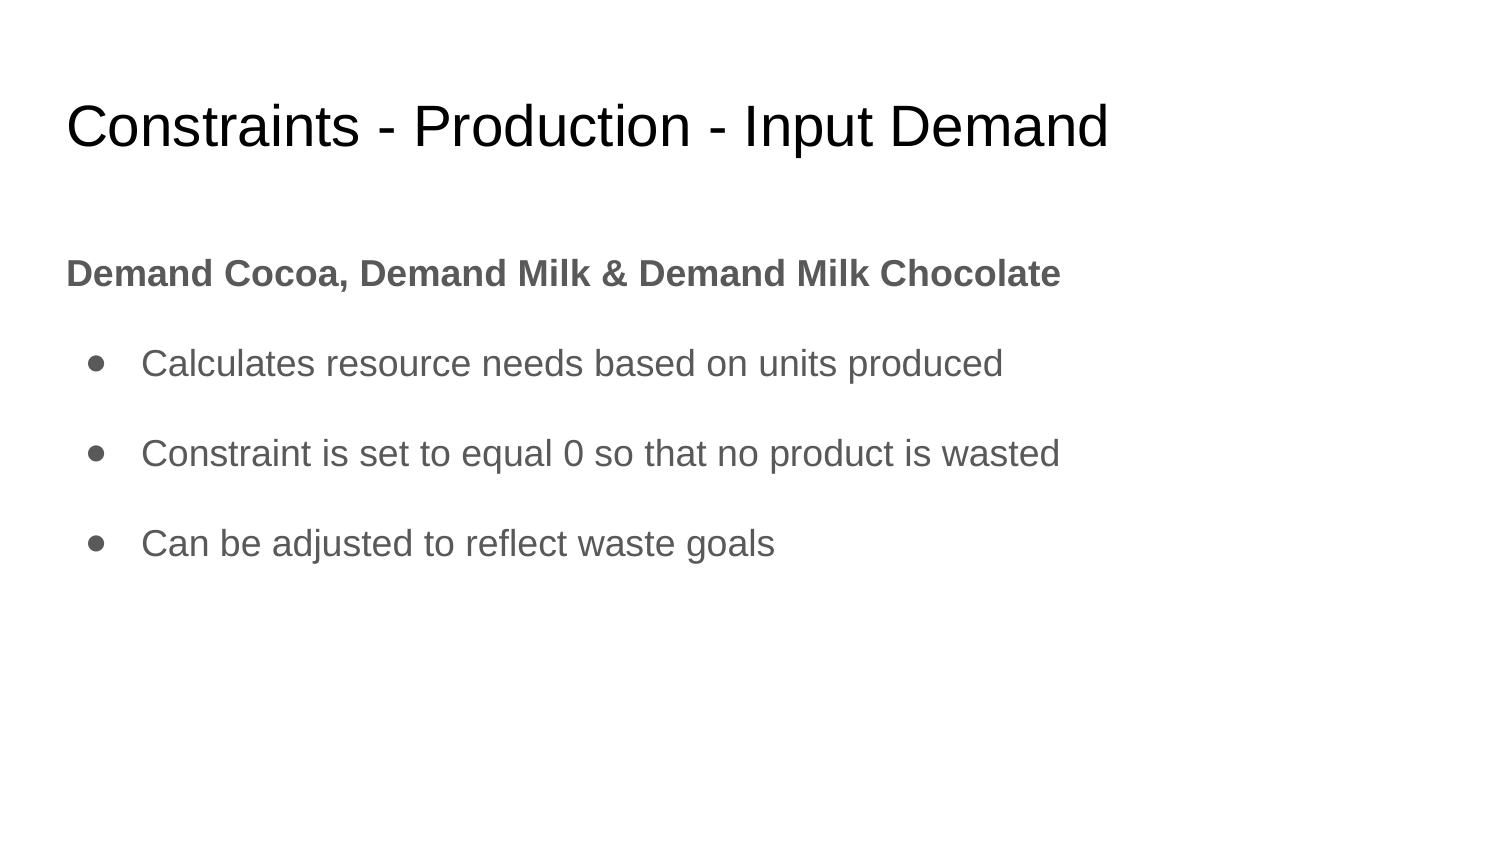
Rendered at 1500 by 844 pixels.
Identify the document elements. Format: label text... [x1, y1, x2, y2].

list Demand Cocoa, Demand Milk & Demand Milk Chocolate Calculates resource needs based on units produced Constraint is set to equal 0 so that no product is wasted Can be adjusted to reflect waste goals [51, 189, 1449, 750]
title Constraints - Production - Input Demand [51, 72, 1449, 167]
